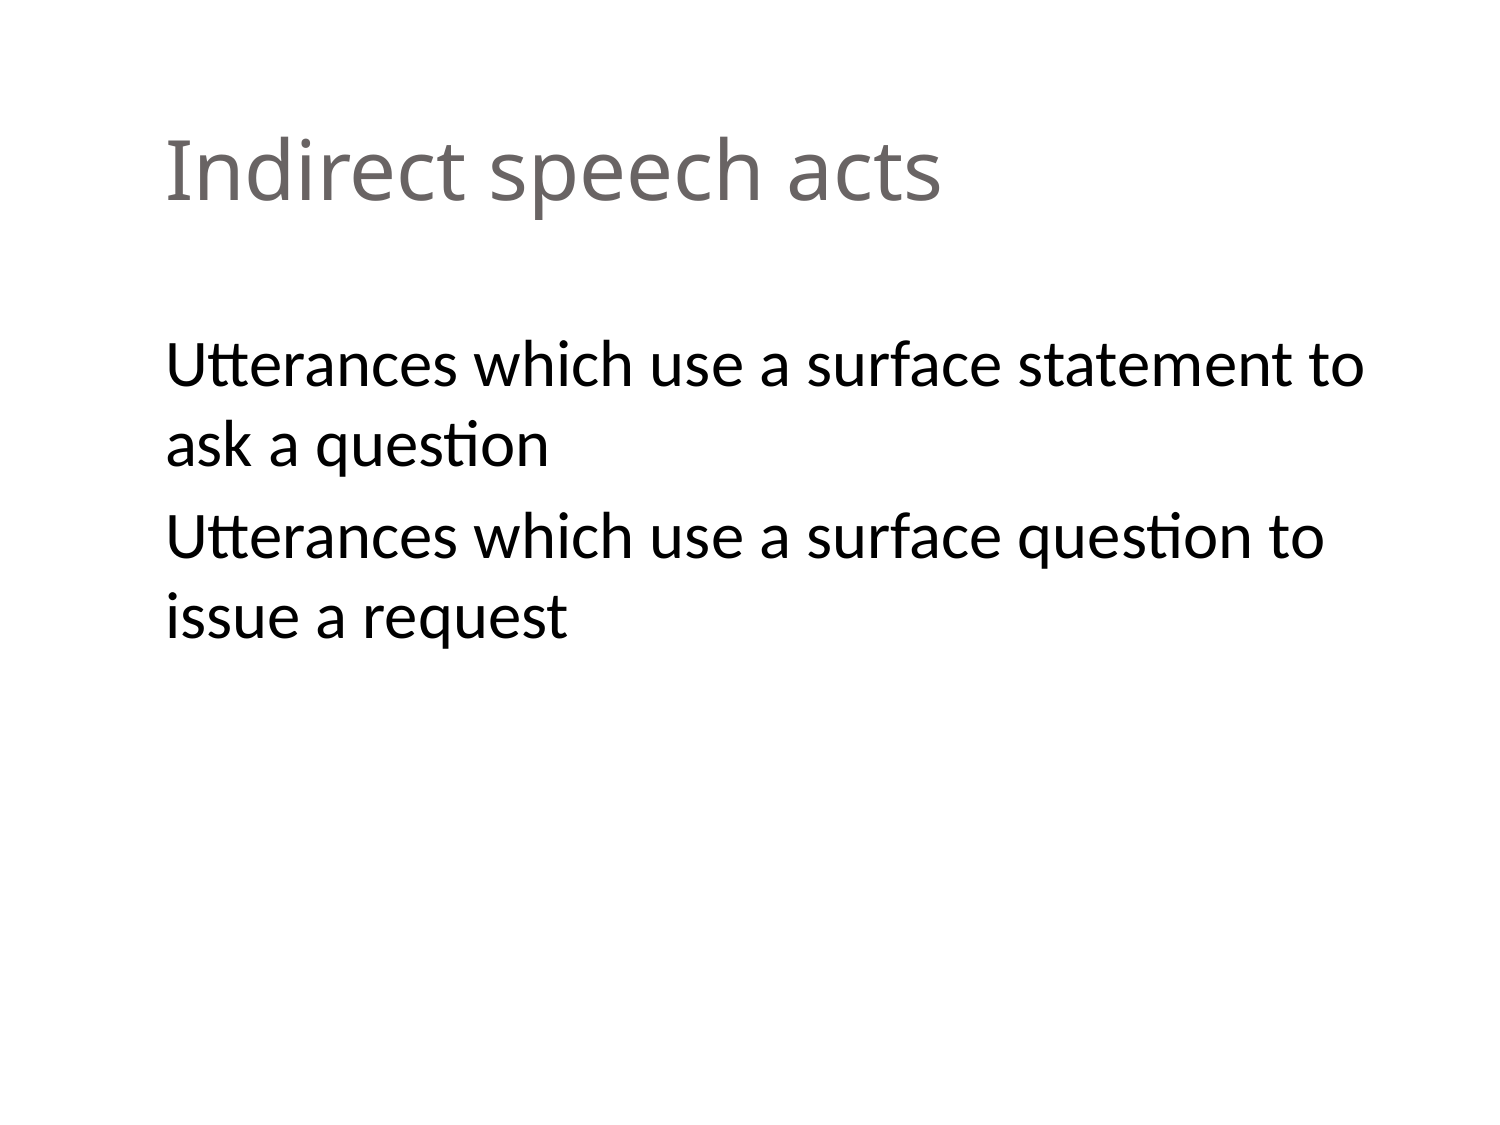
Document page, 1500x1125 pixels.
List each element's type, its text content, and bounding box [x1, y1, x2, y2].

title Indirect speech acts [149, 44, 1426, 233]
list Utterances which use a surface statement to ask a question Utterances which use a surface question to issue a request [149, 312, 1426, 988]
